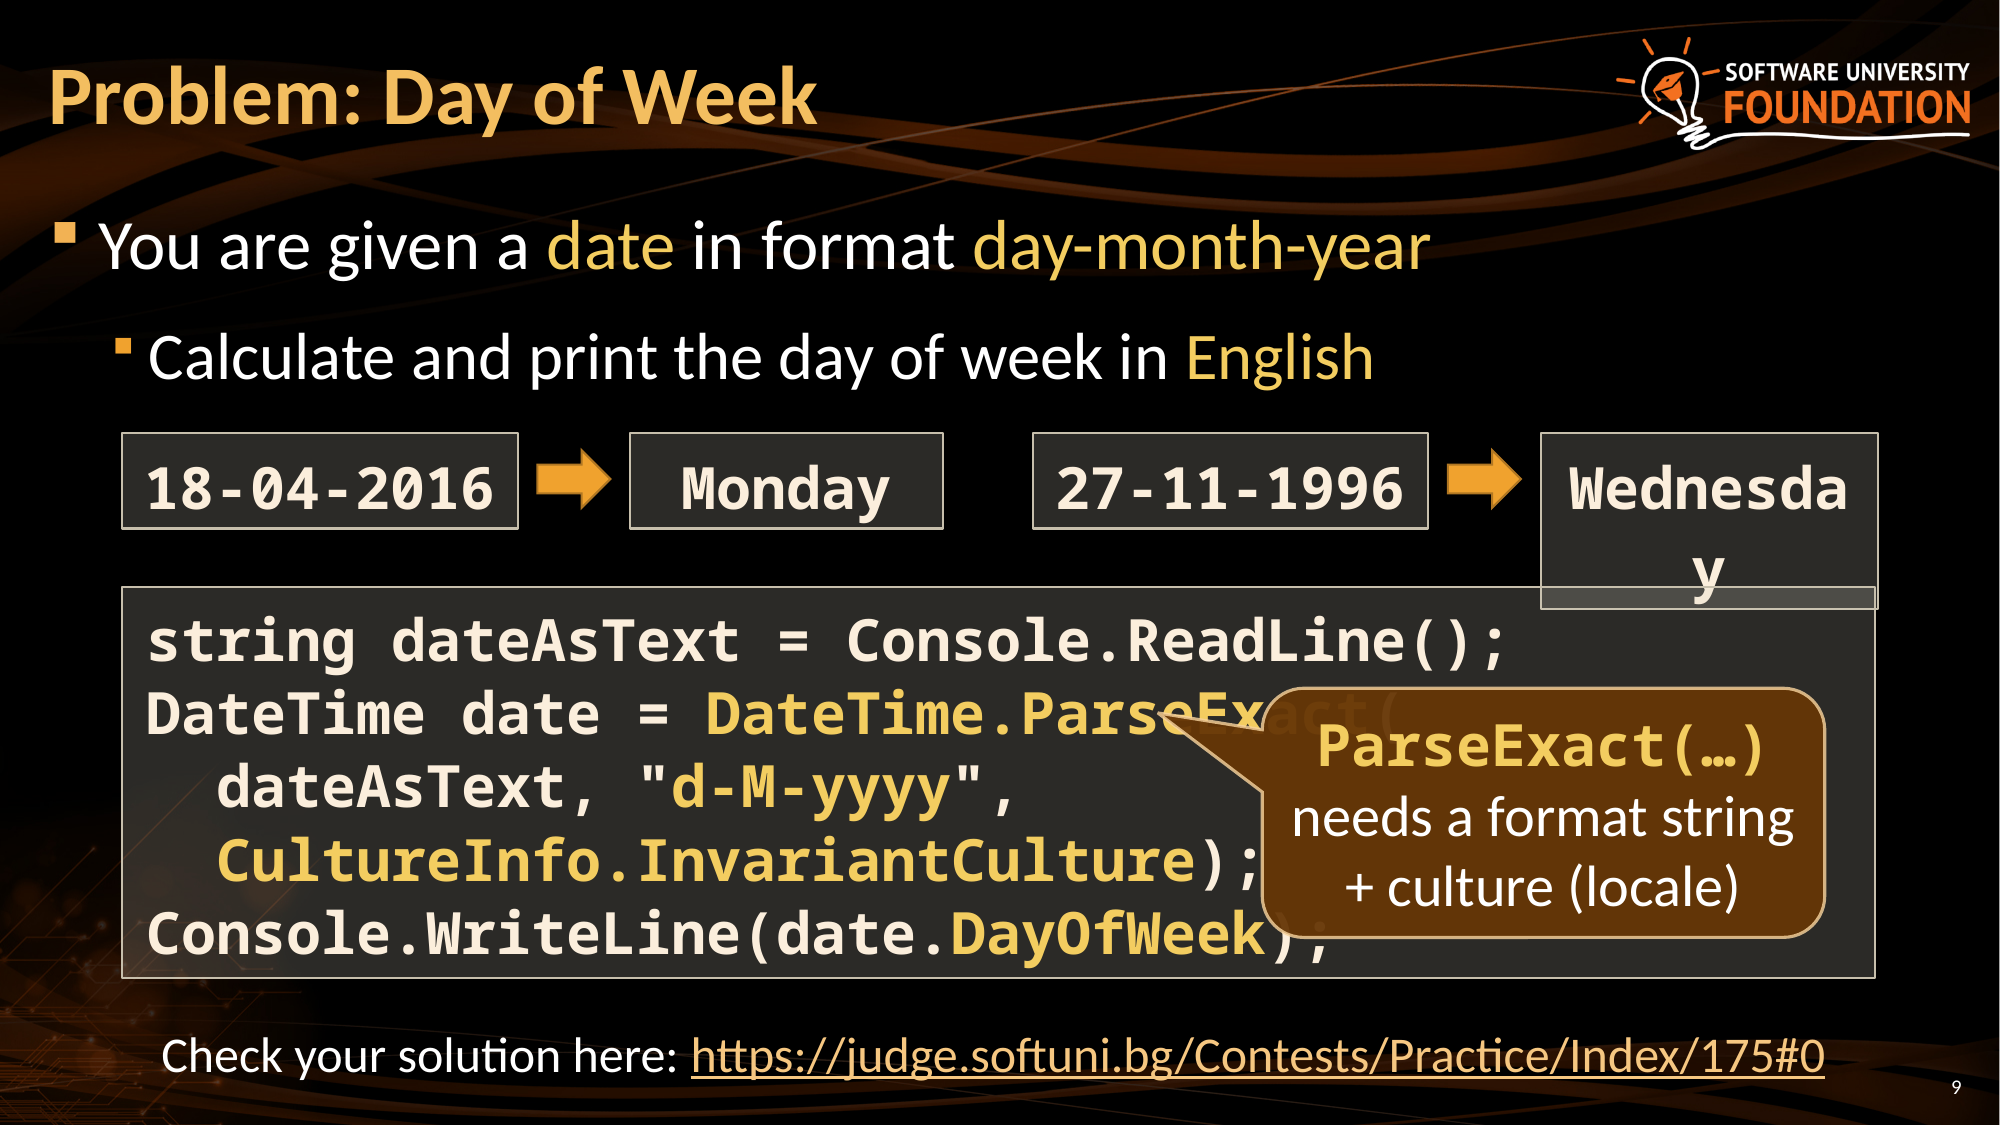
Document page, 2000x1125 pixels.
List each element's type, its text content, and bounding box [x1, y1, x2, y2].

text_box Check your solution here: https://judge.softuni.bg/Contests/Practice/Index/175#0 [124, 1015, 1863, 1091]
text_box [1446, 447, 1523, 511]
text_box 27-11-1996 [1032, 433, 1429, 529]
title Problem: Day of Week [30, 6, 1602, 189]
text_box Wednesday [1540, 433, 1878, 609]
picture [0, 0, 2000, 1125]
list You are given a date in format day-month-year Calculate and print the day of week in English [31, 188, 1968, 1103]
text_box ParseExact(…) needs a format string + culture (locale) [1157, 687, 1826, 939]
text_box [536, 447, 612, 511]
text_box string dateAsText = Console.ReadLine(); DateTime date = DateTime.ParseExact( dateAsText, "d-M-yyyy", CultureInfo.InvariantCulture); Console.WriteLine(date.DayOfWeek); [122, 587, 1875, 979]
text_box Monday [630, 433, 943, 529]
text_box 18-04-2016 [122, 433, 518, 529]
